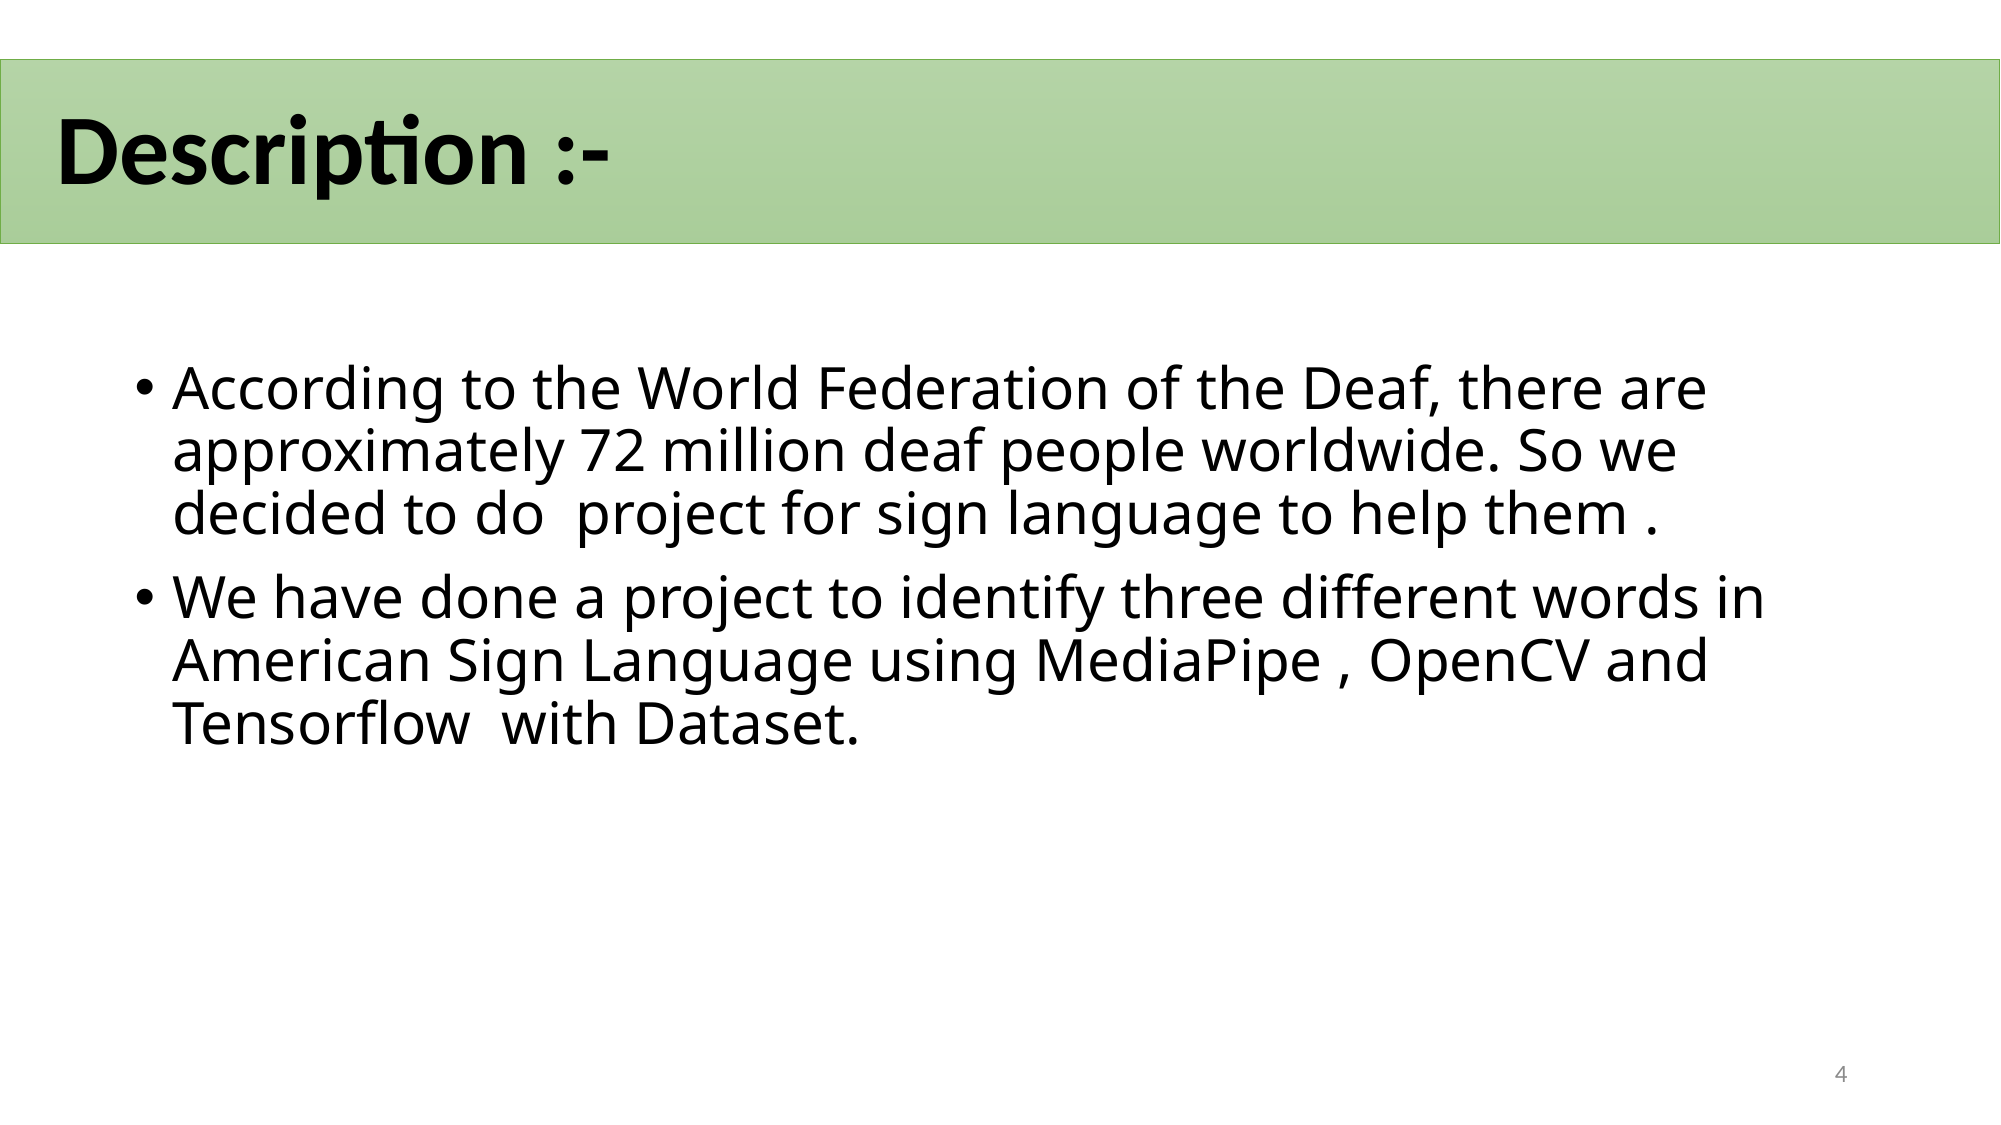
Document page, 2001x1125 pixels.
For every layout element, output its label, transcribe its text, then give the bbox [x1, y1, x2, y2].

slide_number 4 [1412, 1042, 1863, 1103]
title Description :- [0, 59, 2000, 244]
list According to the World Federation of the Deaf, there are approximately 72 million deaf people worldwide. So we decided to do project for sign language to help them . We have done a project to identify three different words in American Sign Language using MediaPipe , OpenCV and Tensorflow with Dataset. [119, 351, 1845, 1066]
